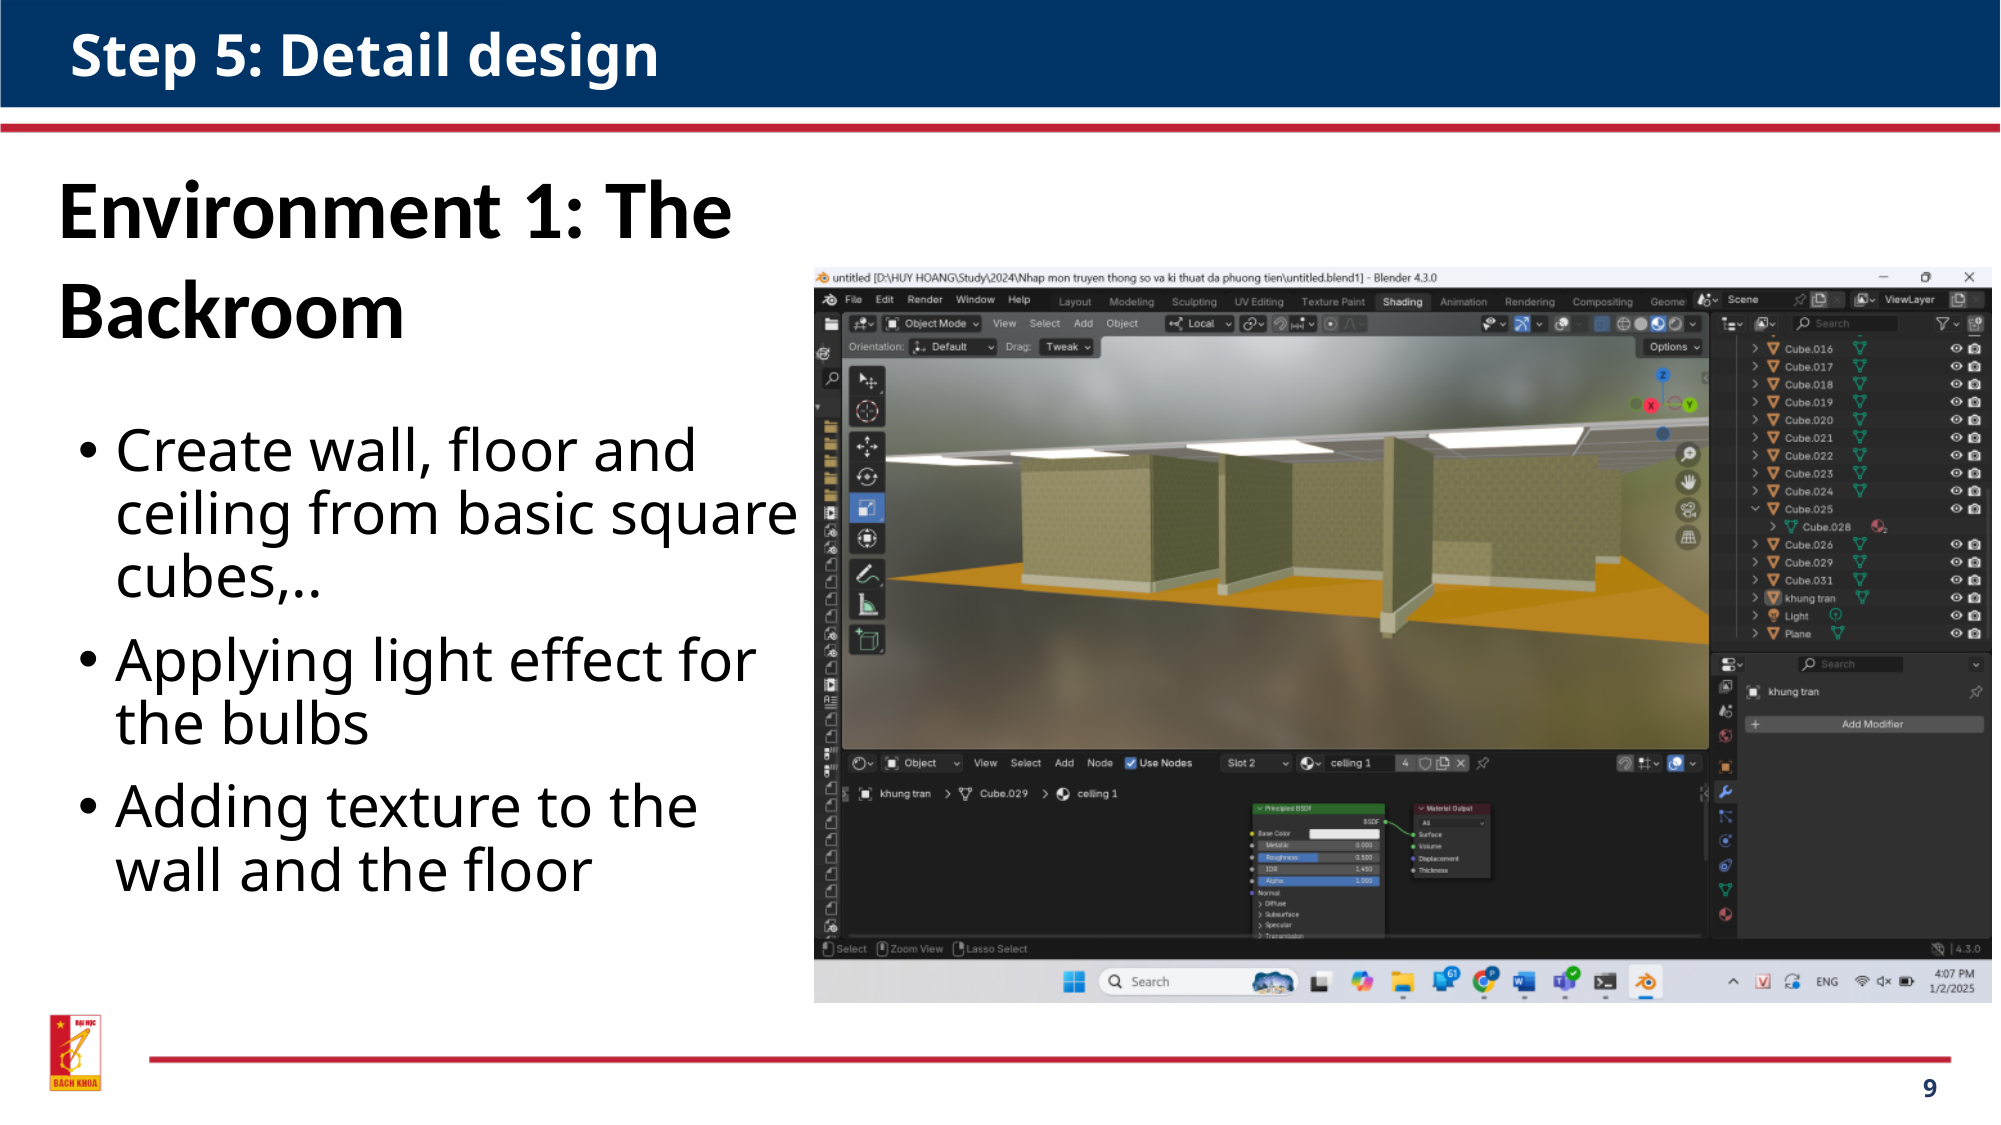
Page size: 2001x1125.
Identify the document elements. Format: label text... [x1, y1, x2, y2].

title Step 5: Detail design [55, 18, 1945, 90]
picture [0, 0, 2001, 1125]
list Create wall, floor and ceiling from basic square cubes,.. Applying light effect for the bulbs Adding texture to the wall and the floor [63, 413, 815, 1096]
text_box Environment 1: The Backroom [44, 147, 1044, 363]
slide_number 9 [1502, 1065, 1953, 1125]
